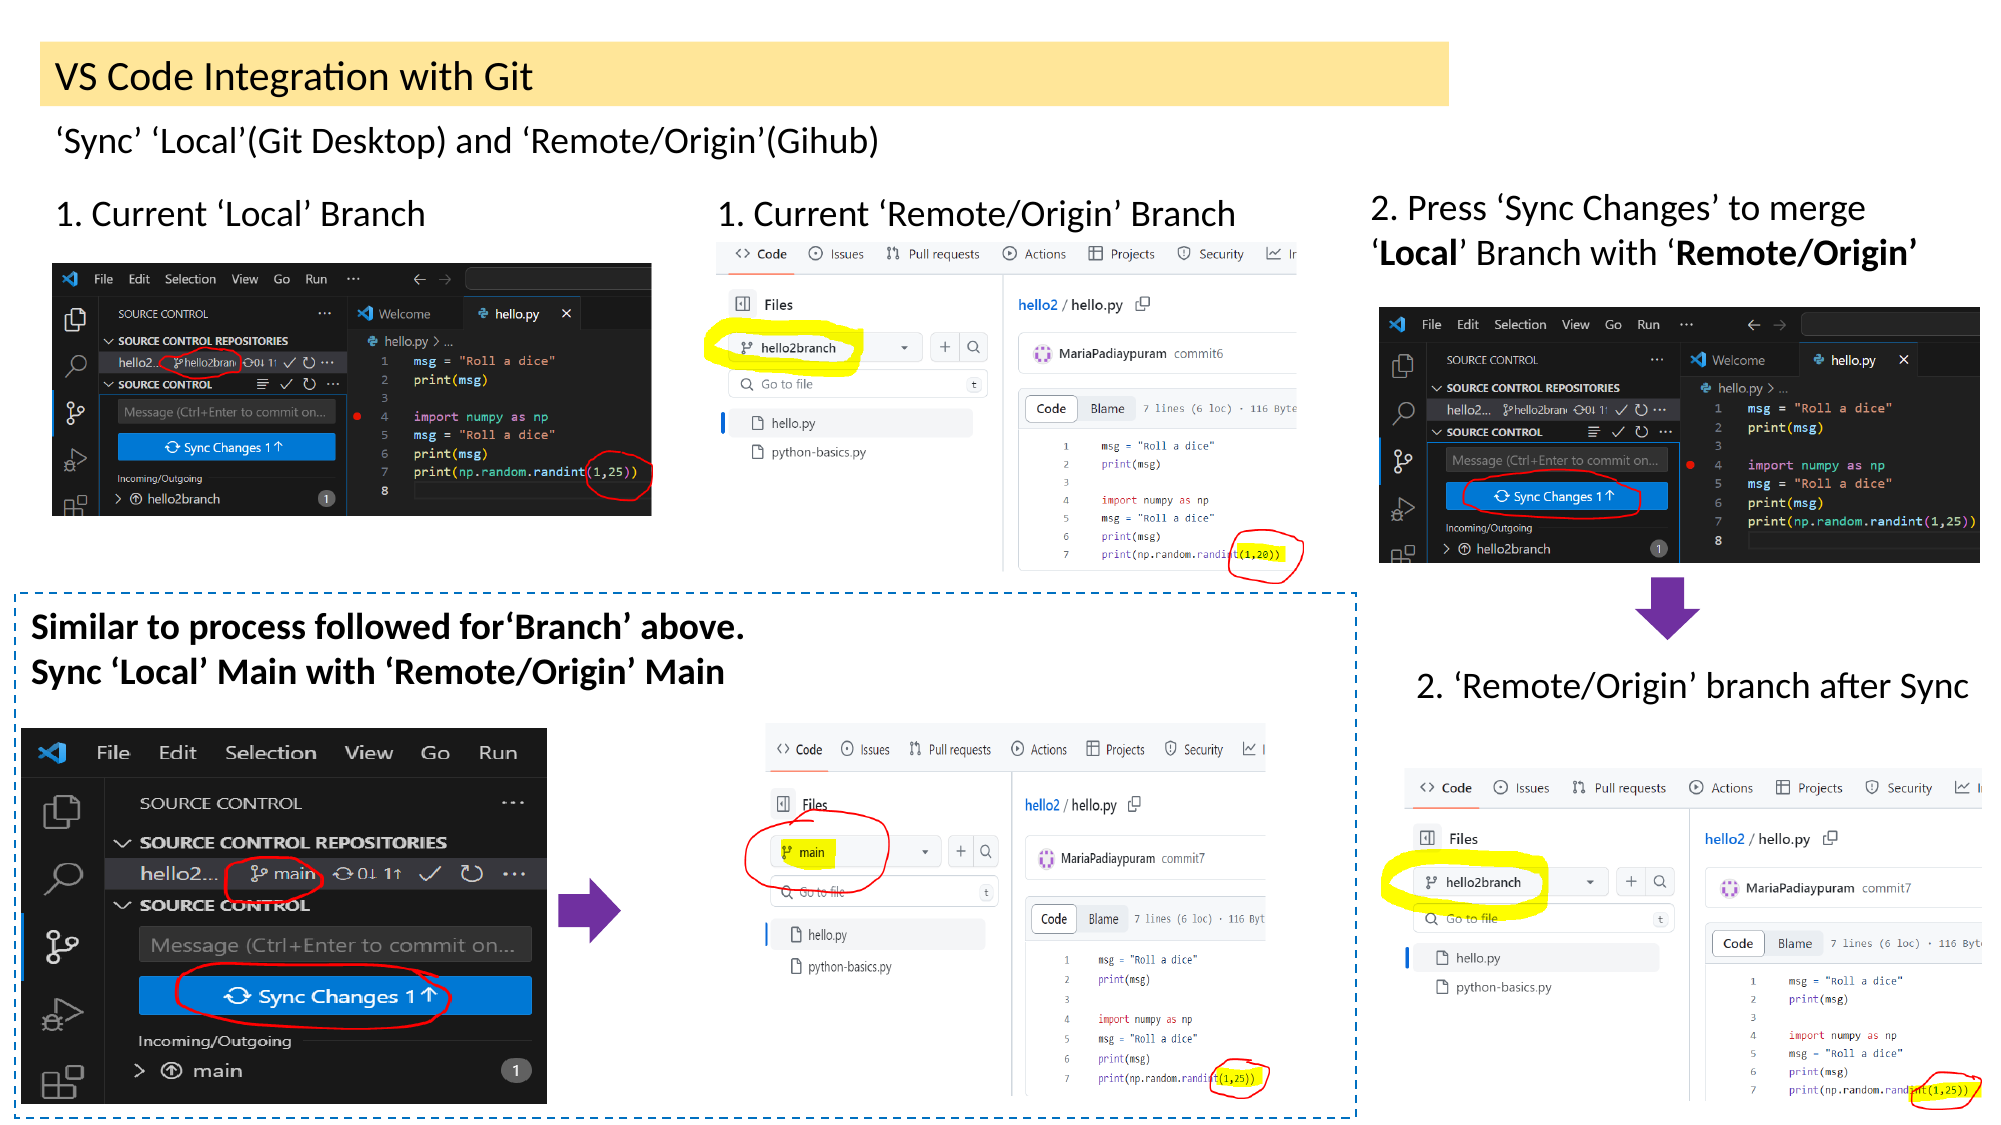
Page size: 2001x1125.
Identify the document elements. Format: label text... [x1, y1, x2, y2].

text_box [557, 875, 623, 947]
text_box 2. ‘Remote/Origin’ branch after Sync [1401, 653, 2000, 714]
text_box [14, 592, 1357, 1119]
picture [21, 728, 547, 1104]
text_box 2. Press ‘Sync Changes’ to merge ‘Local’ Branch with ‘Remote/Origin’ [1355, 175, 1980, 281]
picture [1379, 307, 1980, 563]
text_box 1. Current ‘Remote/Origin’ Branch [702, 181, 1263, 242]
text_box ‘Sync’ ‘Local’(Git Desktop) and ‘Remote/Origin’(Gihub) [39, 109, 1714, 169]
text_box [1632, 576, 1703, 642]
picture [52, 262, 653, 516]
text_box VS Code Integration with Git [40, 41, 1449, 107]
picture [703, 242, 1304, 584]
text_box Similar to process followed for‘Branch’ above. Sync ‘Local’ Main with ‘Remote/Origin’ Main [16, 594, 796, 700]
picture [744, 723, 1270, 1099]
picture [1380, 768, 1982, 1111]
text_box 1. Current ‘Local’ Branch [39, 181, 445, 242]
